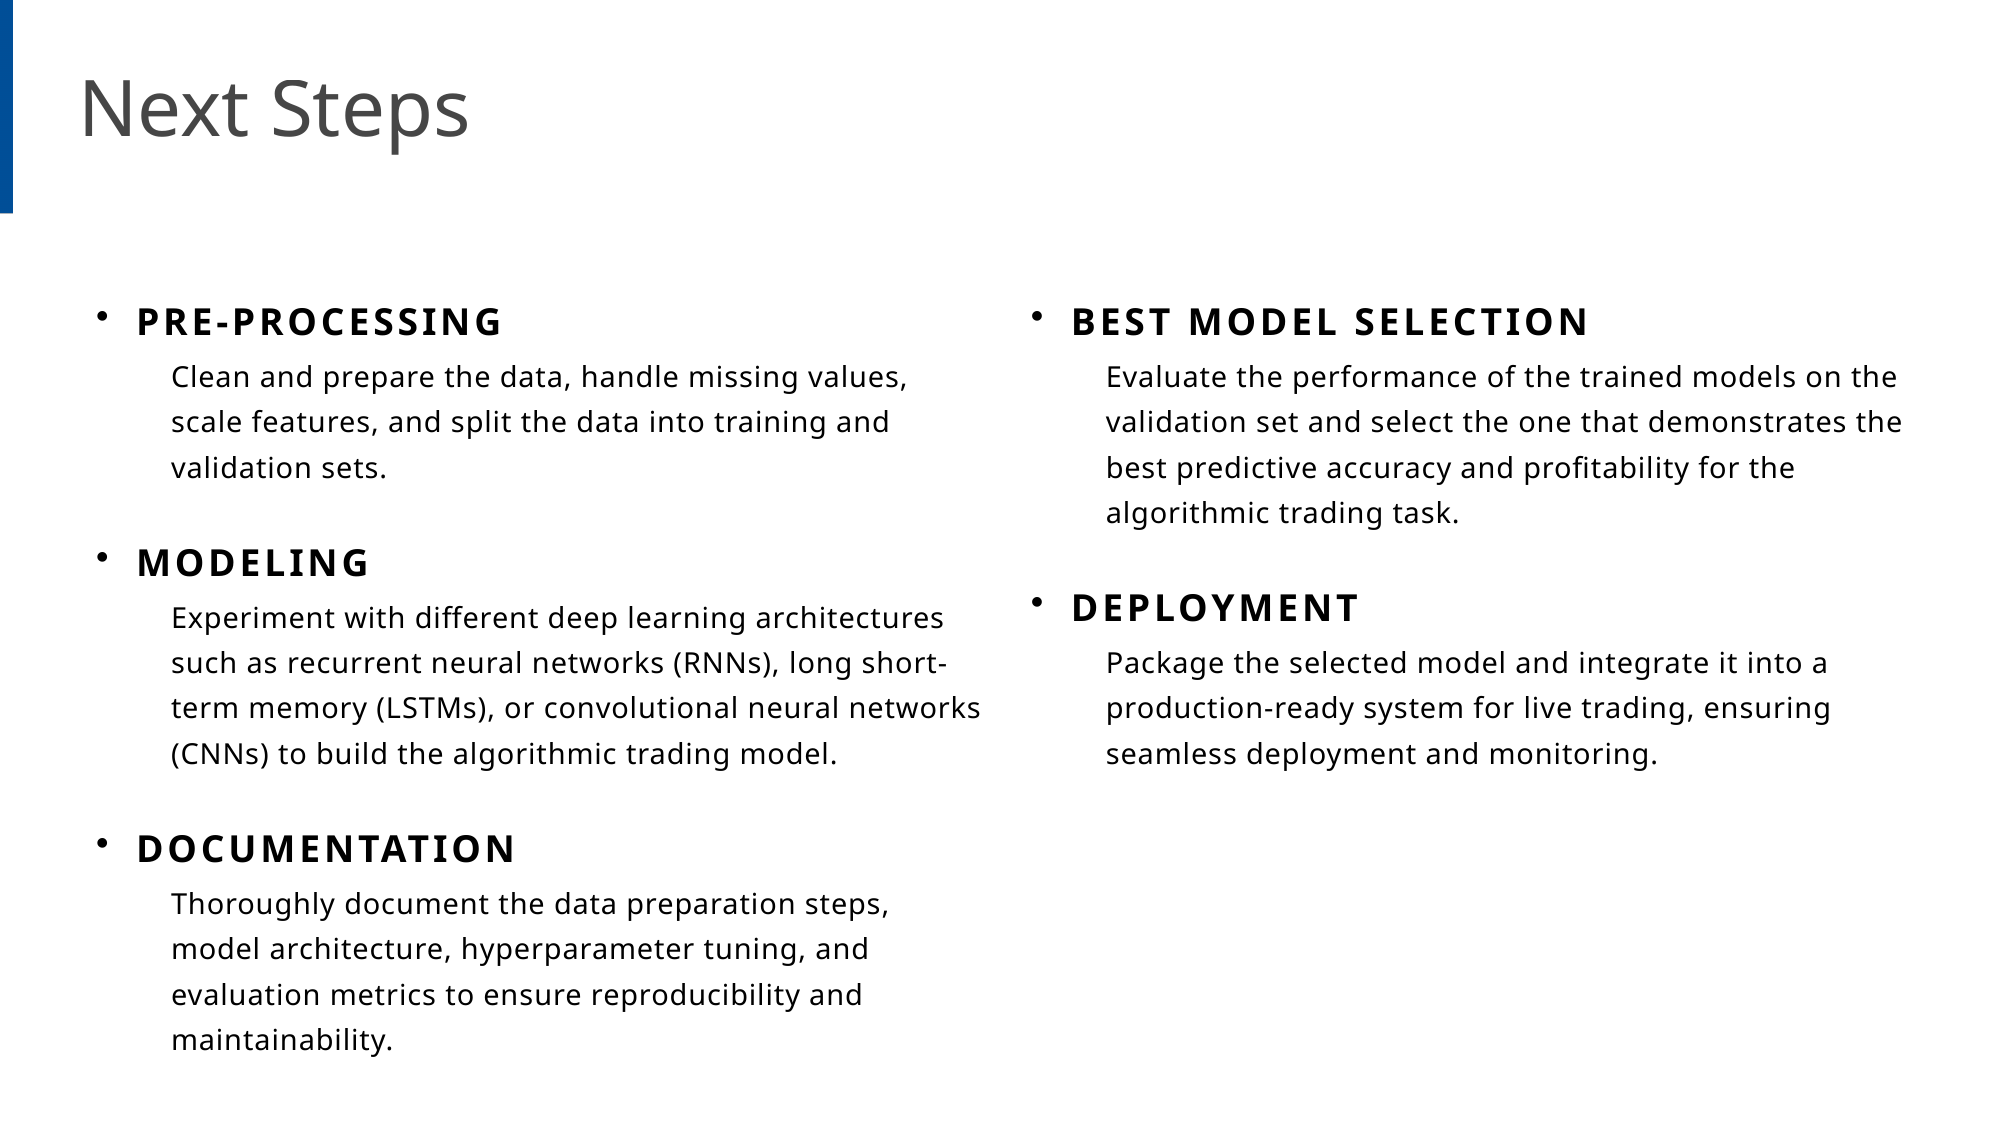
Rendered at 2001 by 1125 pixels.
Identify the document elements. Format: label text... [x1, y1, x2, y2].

picture [0, 0, 13, 215]
text_box PRE-PROCESSING Clean and prepare the data, handle missing values, scale features, and split the data into training and validation sets. MODELING Experiment with different deep learning architectures such as recurrent neural networks (RNNs), long short-term memory (LSTMs), or convolutional neural networks (CNNs) to build the algorithmic trading model. DOCUMENTATION Thoroughly document the data preparation steps, model architecture, hyperparameter tuning, and evaluation metrics to ensure reproducibility and maintainability. [96, 292, 990, 1013]
text_box BEST MODEL SELECTION Evaluate the performance of the trained models on the validation set and select the one that demonstrates the best predictive accuracy and profitability for the algorithmic trading task. DEPLOYMENT Package the selected model and integrate it into a production-ready system for live trading, ensuring seamless deployment and monitoring. [1030, 292, 1925, 771]
text_box Next Steps [78, 69, 2000, 153]
